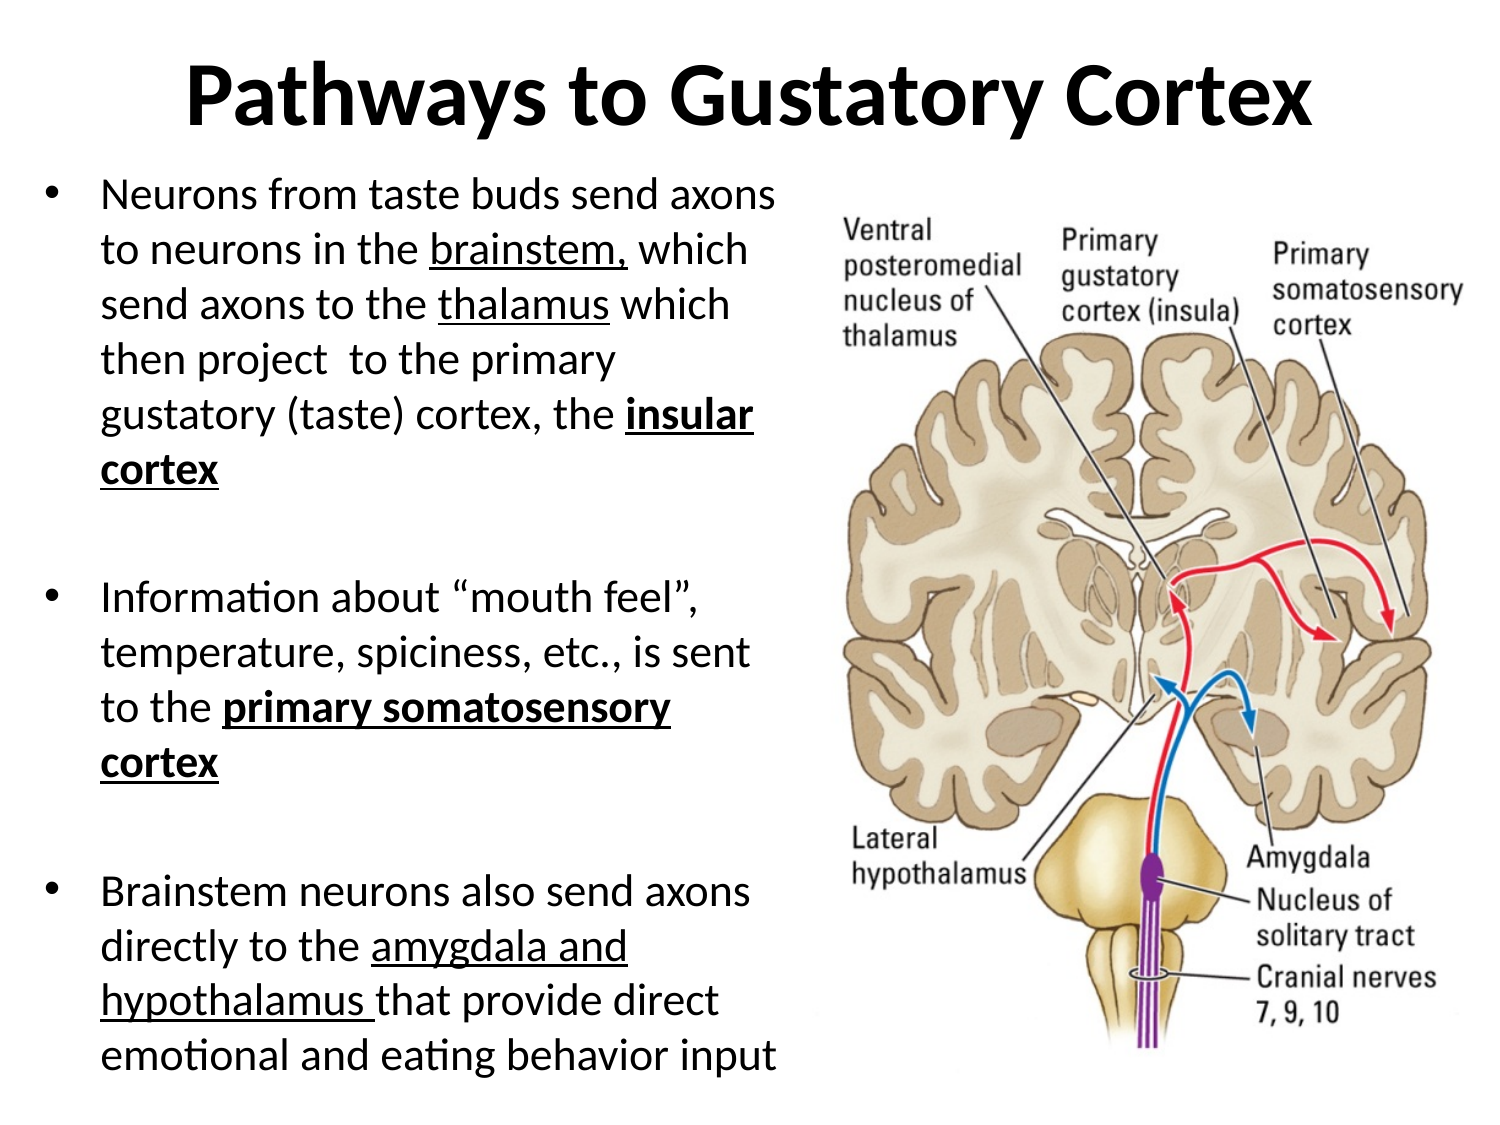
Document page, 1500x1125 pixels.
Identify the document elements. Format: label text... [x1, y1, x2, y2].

picture [812, 213, 1465, 1080]
title Pathways to Gustatory Cortex [75, 11, 1425, 167]
list Neurons from taste buds send axons to neurons in the brainstem, which send axons to the thalamus which then project to the primary gustatory (taste) cortex, the insular cortex Information about “mouth feel”, temperature, spiciness, etc., is sent to the primary somatosensory cortex Brainstem neurons also send axons directly to the amygdala and hypothalamus that provide direct emotional and eating behavior input [29, 156, 800, 1071]
